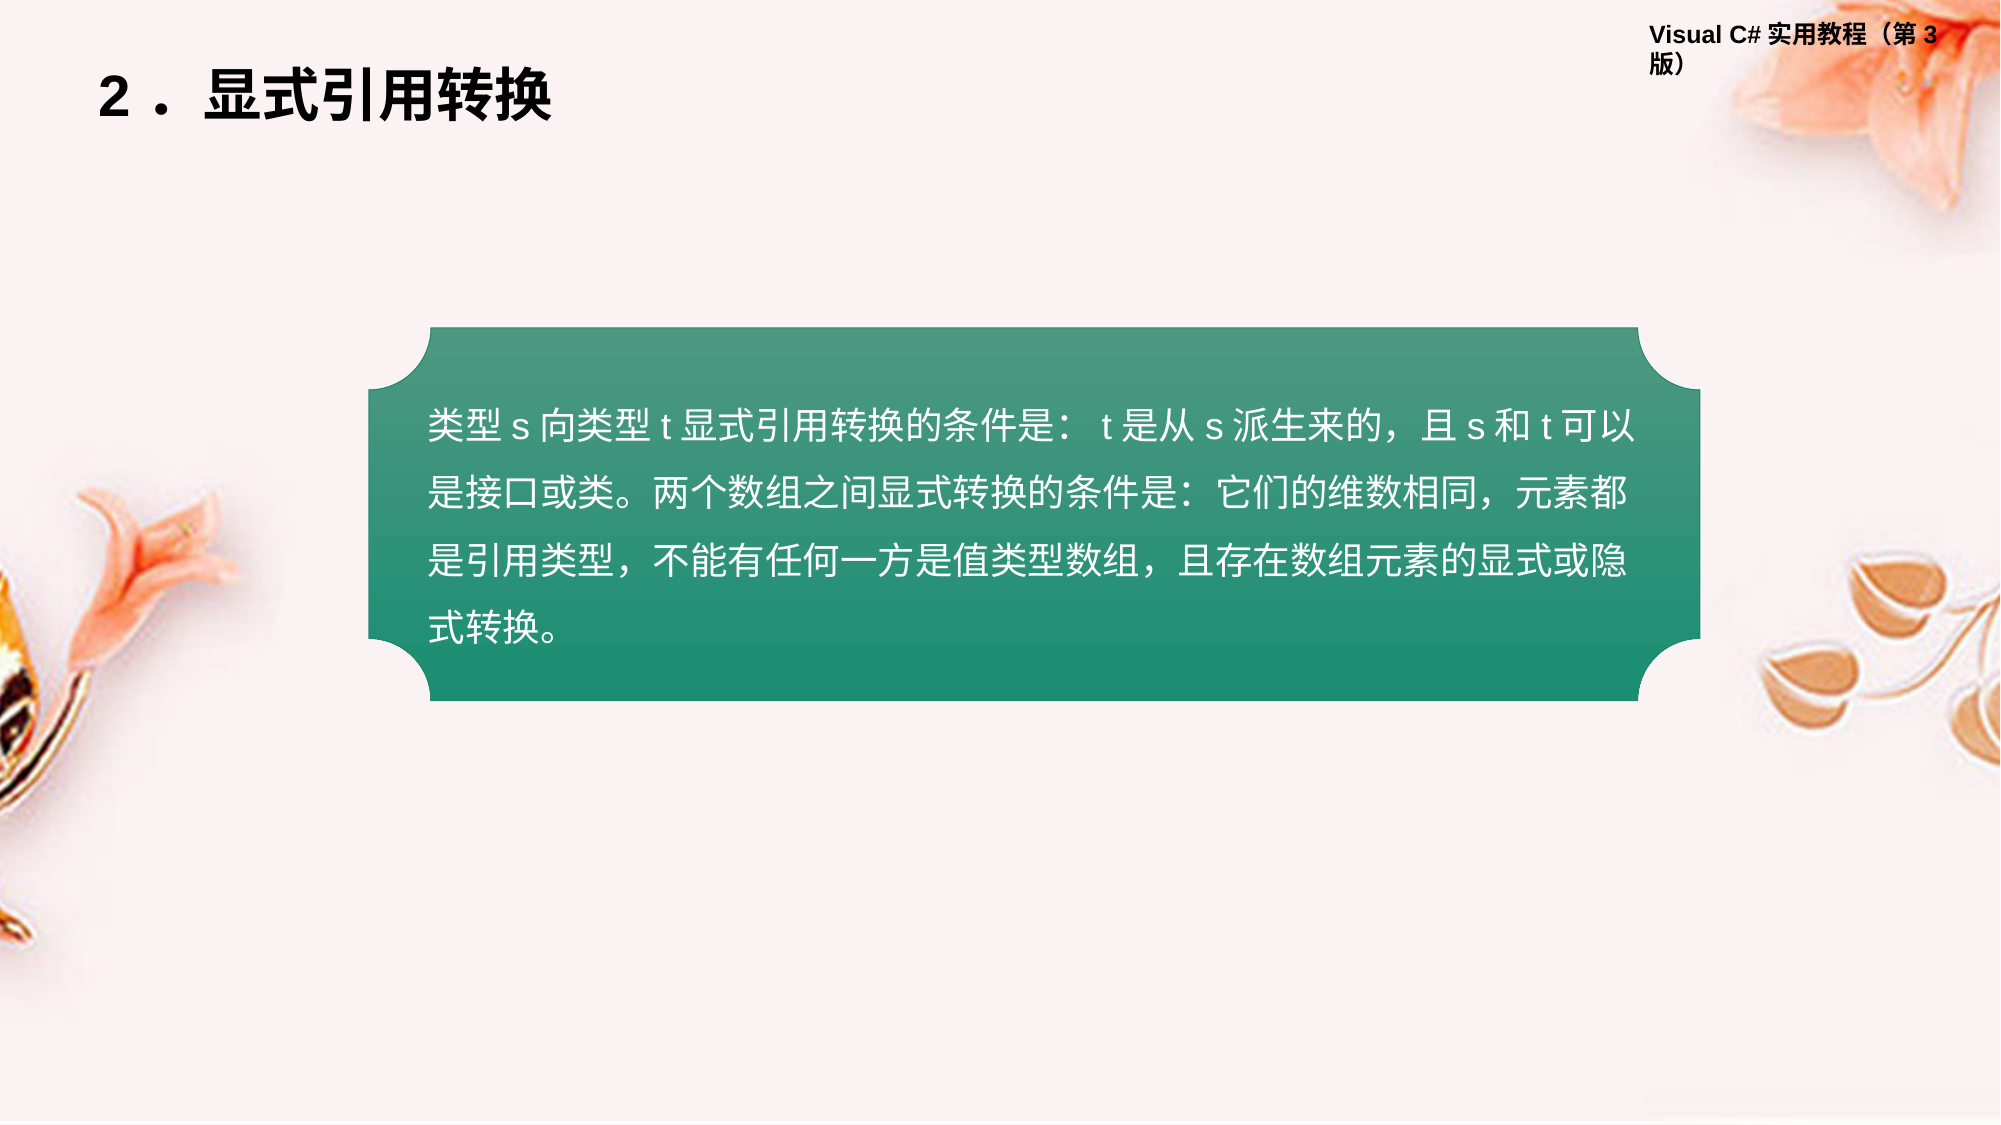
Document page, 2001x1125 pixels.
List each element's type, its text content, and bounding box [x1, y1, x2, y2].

text_box 2．显式引用转换 [83, 58, 1035, 136]
text_box 类型s向类型t显式引用转换的条件是：t是从s派生来的，且s和t可以是接口或类。两个数组之间显式转换的条件是：它们的维数相同，元素都是引用类型，不能有任何一方是值类型数组，且存在数组元素的显式或隐式转换。 [368, 327, 1701, 702]
picture [0, 0, 2001, 1125]
